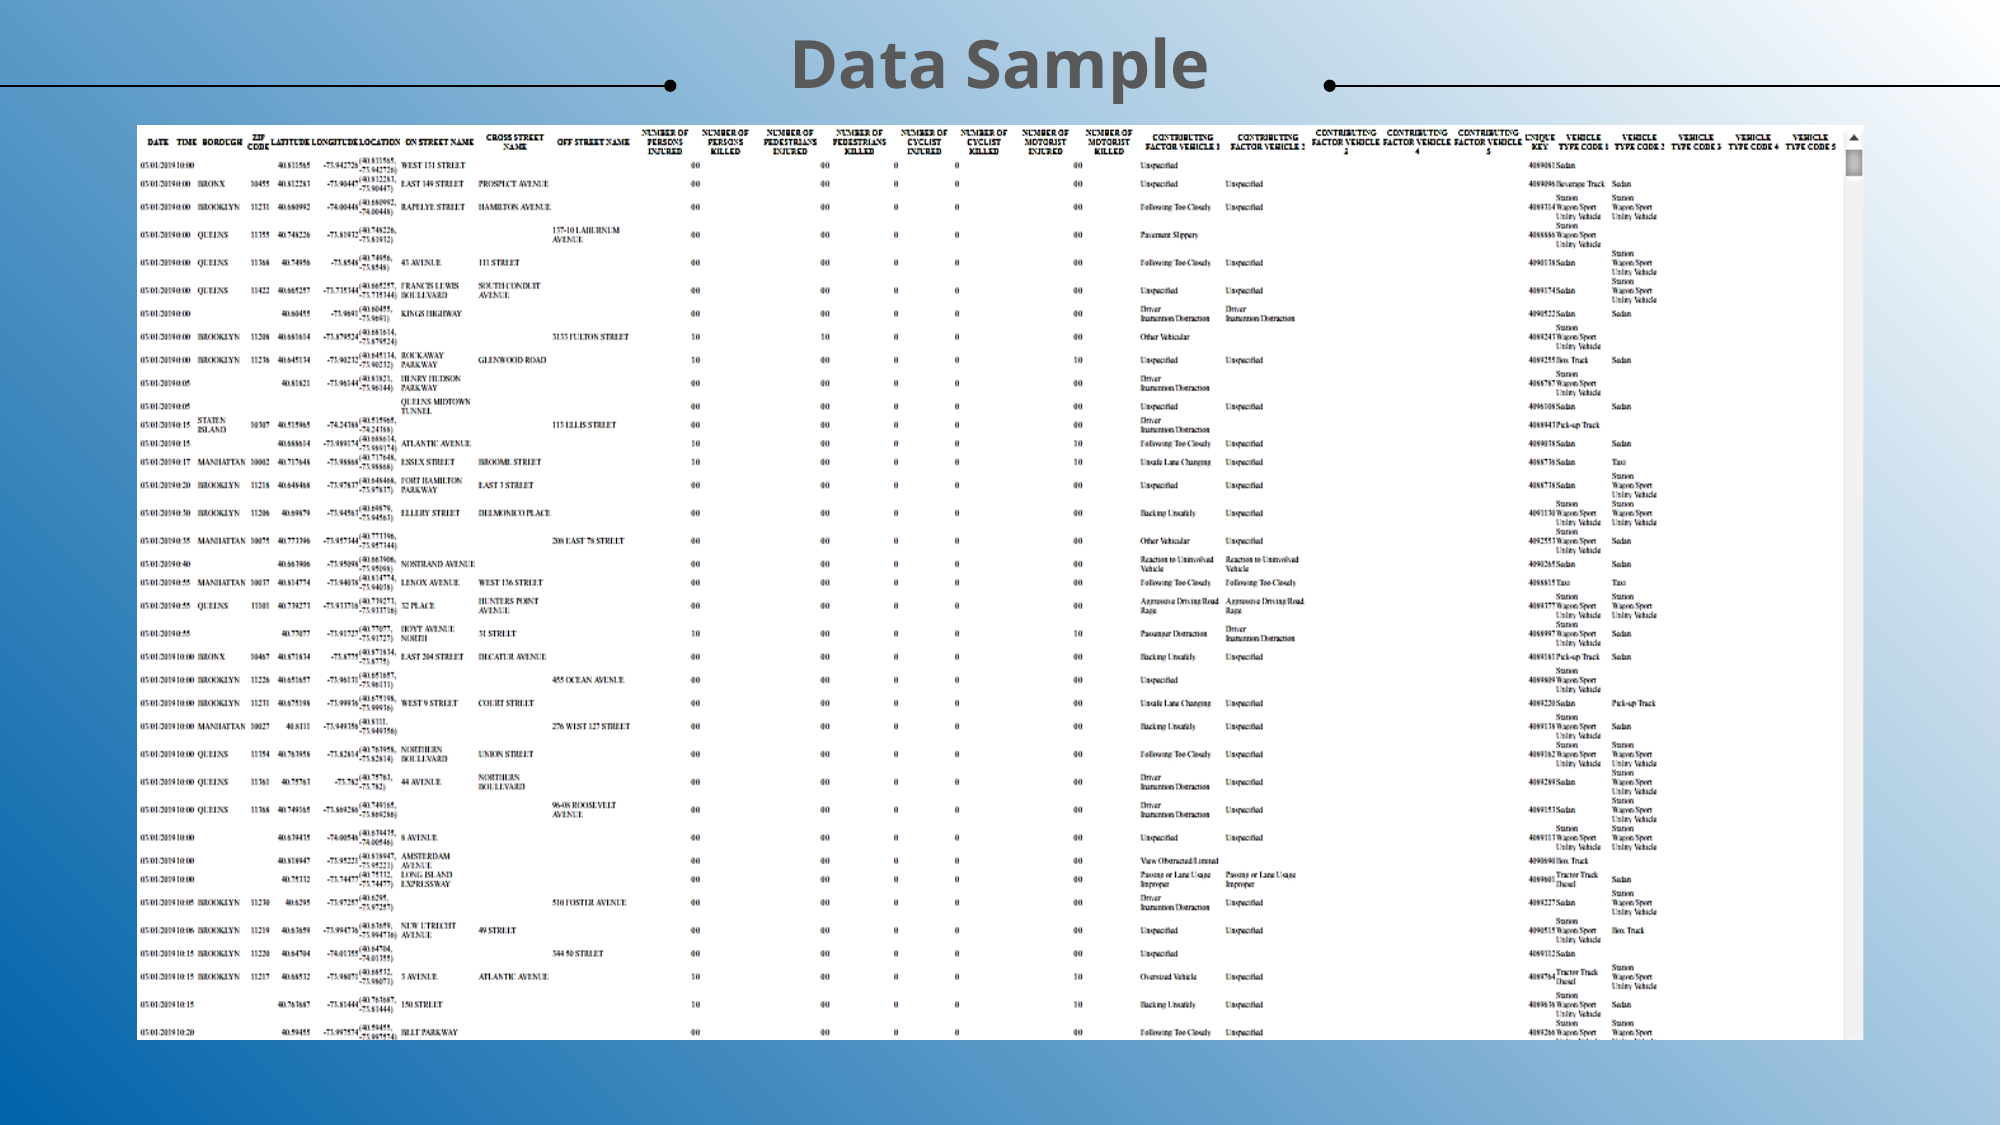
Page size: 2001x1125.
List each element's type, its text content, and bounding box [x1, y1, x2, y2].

text_box Data Sample [37, 31, 1963, 177]
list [136, 124, 1864, 1040]
